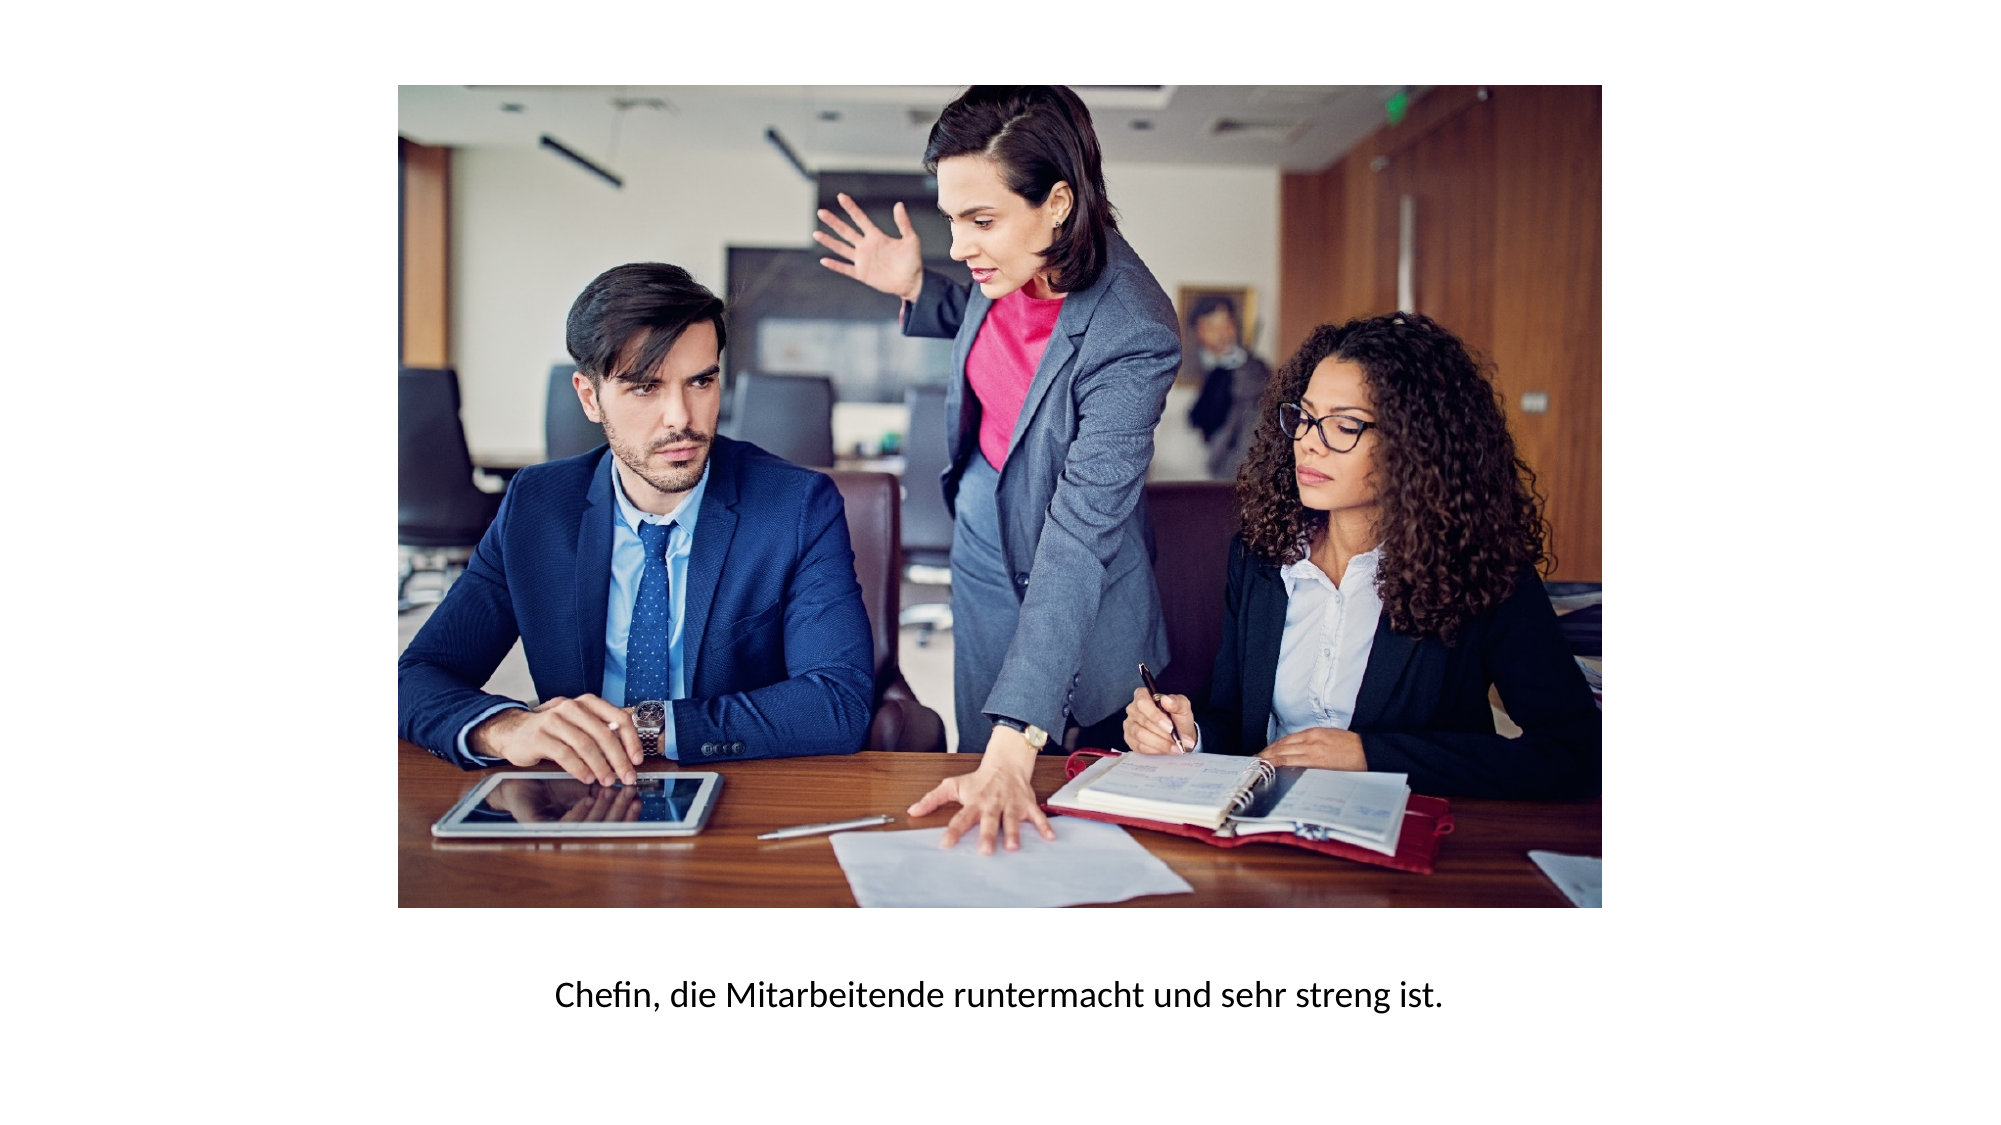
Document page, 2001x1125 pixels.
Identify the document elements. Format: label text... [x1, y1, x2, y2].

picture [398, 85, 1602, 908]
text_box Chefin, die Mitarbeitende runtermacht und sehr streng ist. [523, 962, 1476, 1068]
